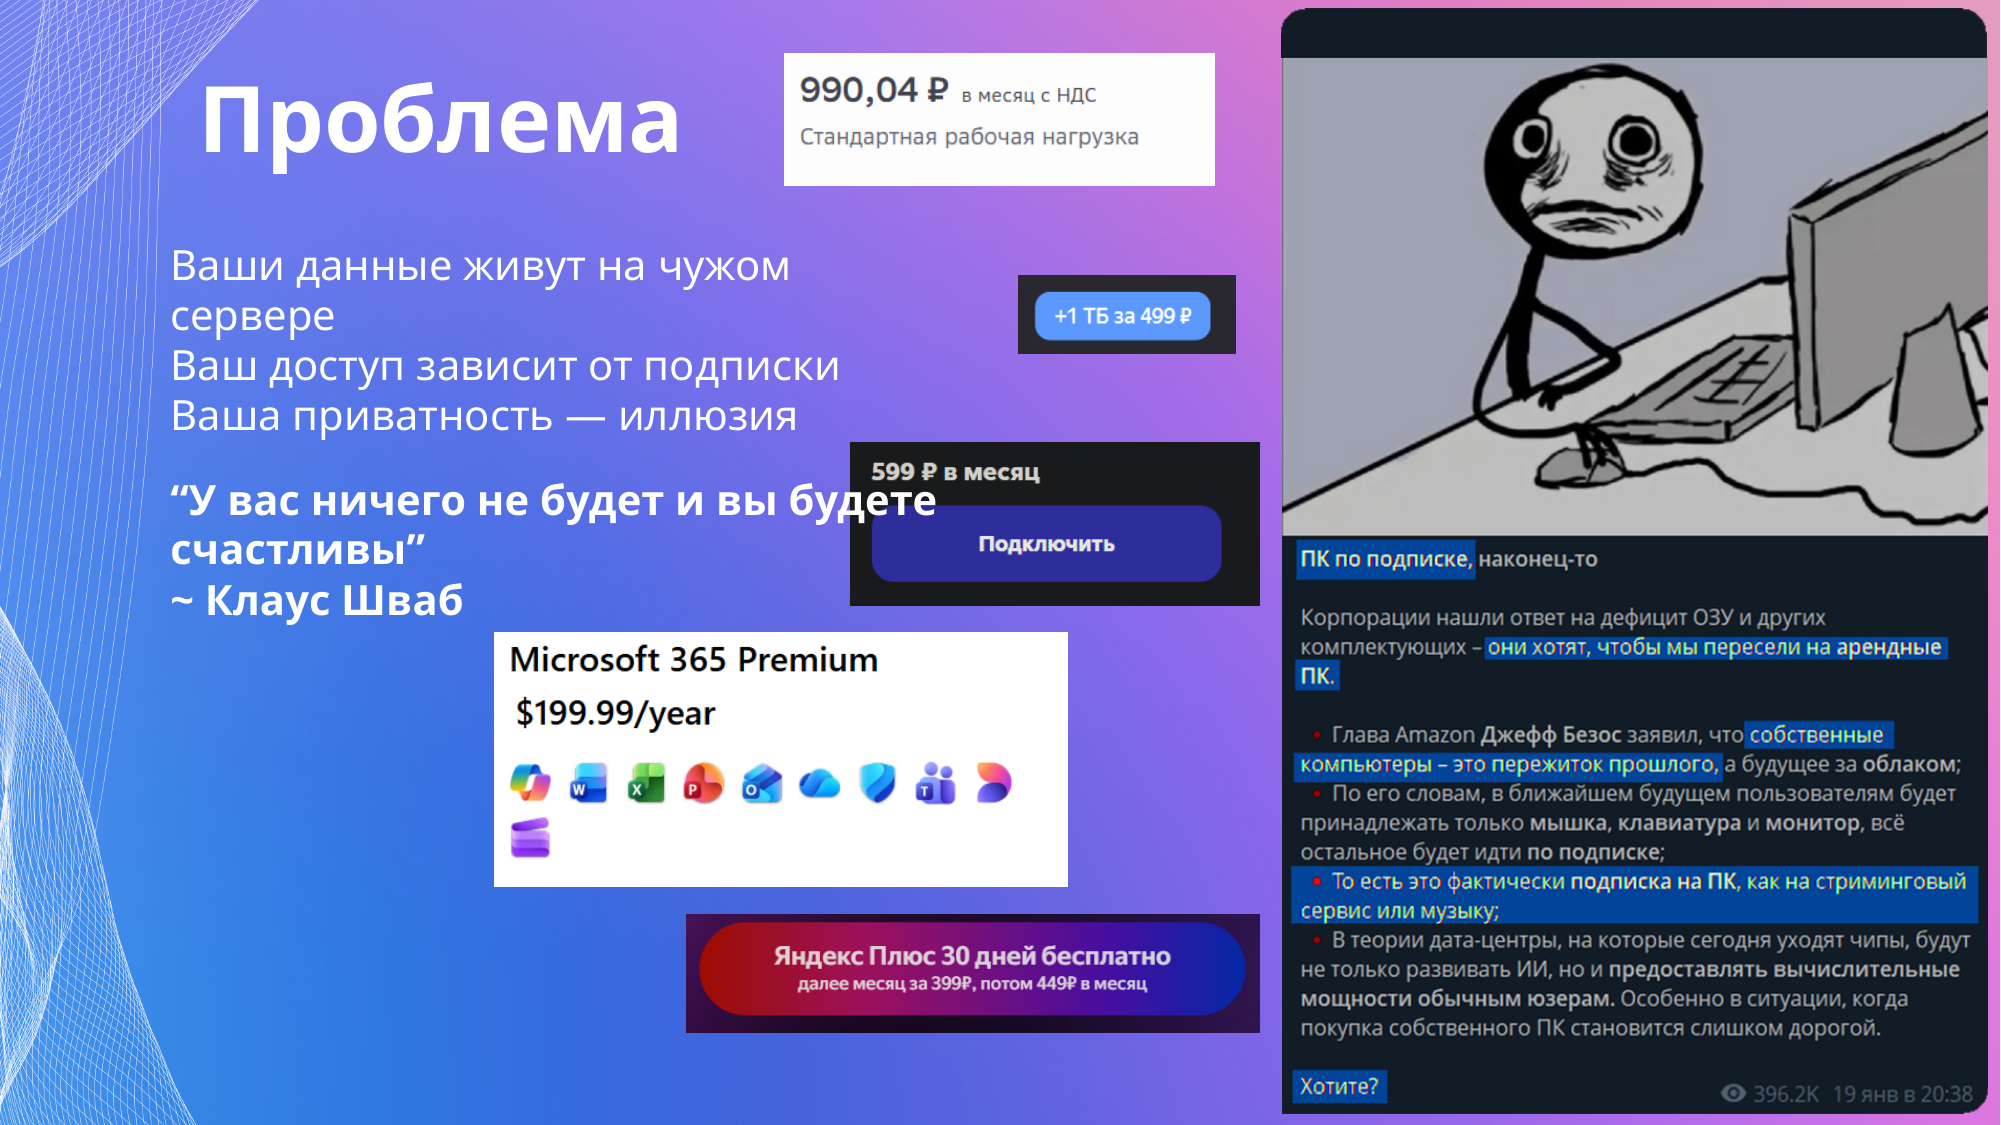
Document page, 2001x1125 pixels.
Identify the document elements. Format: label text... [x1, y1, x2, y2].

title Проблема [183, 59, 784, 187]
picture [0, 0, 2000, 1125]
text_box Ваши данные живут на чужом сервере Ваш доступ зависит от подписки Ваша приватность — иллюзия [155, 231, 896, 447]
text_box “У вас ничего не будет и вы будете счастливы” ~ Клаус Шваб [155, 465, 1018, 631]
